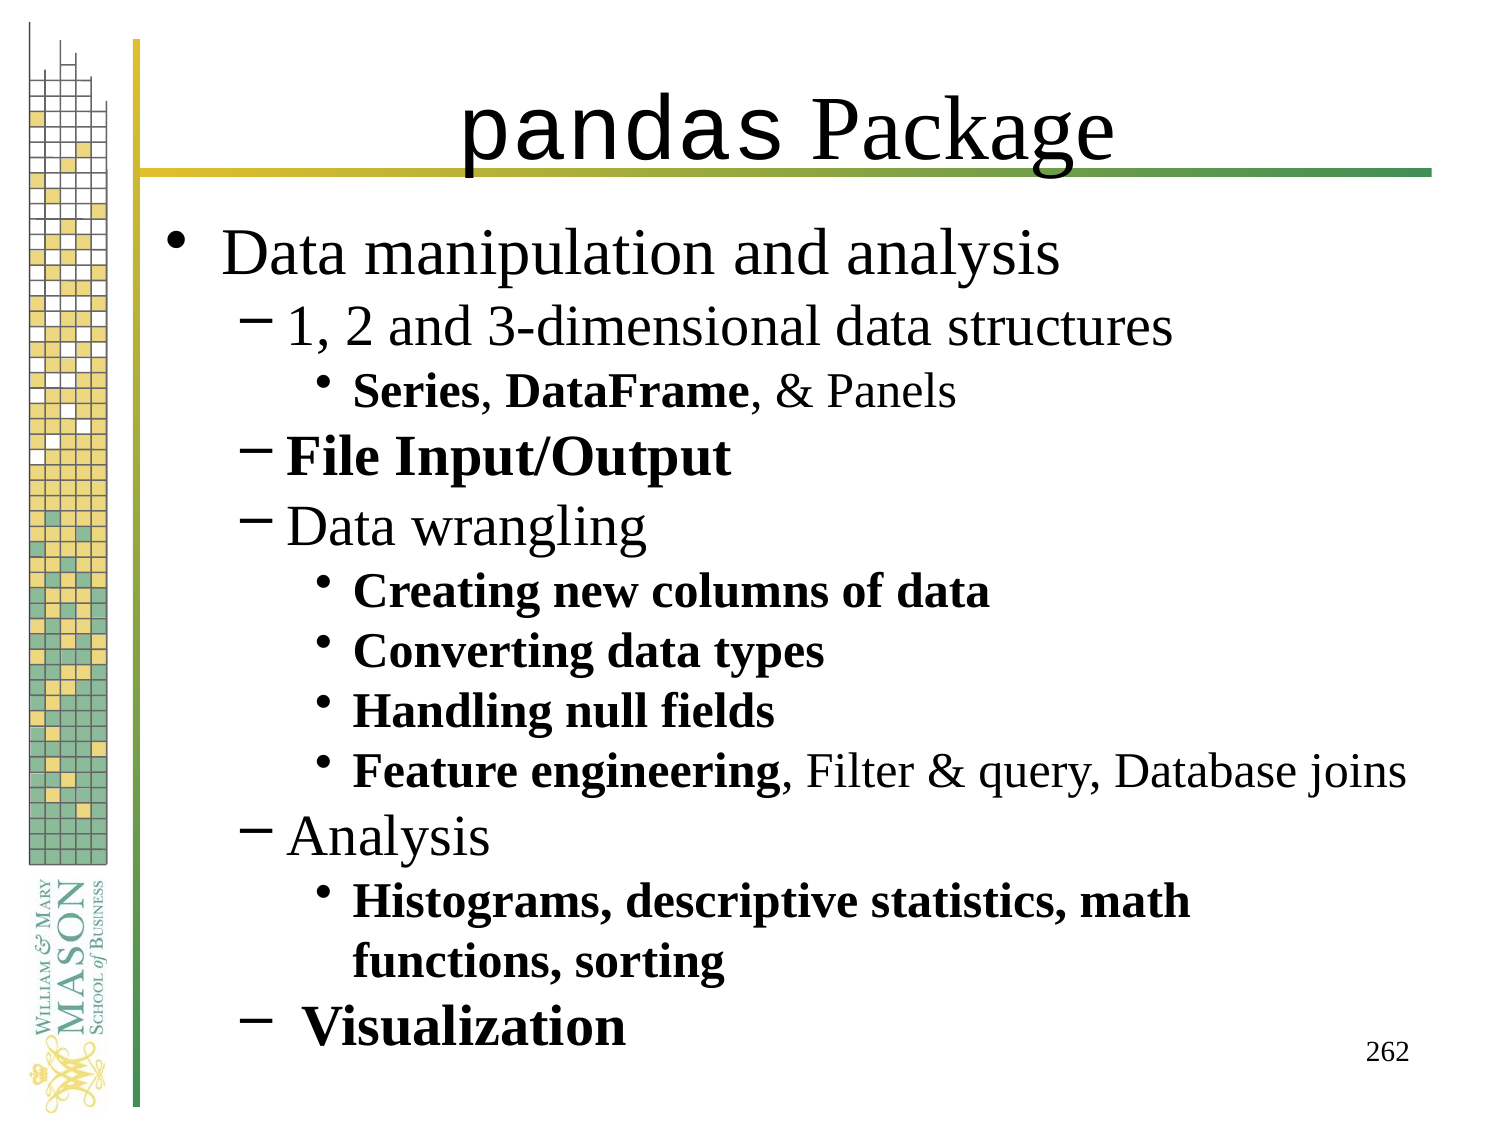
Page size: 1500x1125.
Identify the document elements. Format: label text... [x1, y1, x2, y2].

slide_number 262 [1048, 1024, 1426, 1103]
table_cell != [29, 879, 107, 1113]
list Data manipulation and analysis 1, 2 and 3-dimensional data structures Series, DataFrame, & Panels File Input/Output Data wrangling Creating new columns of data Converting data types Handling null fields Feature engineering, Filter & query, Database joins Analysis Histograms, descriptive statistics, math functions, sorting Visualization [150, 200, 1425, 1005]
title pandas Package [150, 45, 1425, 200]
